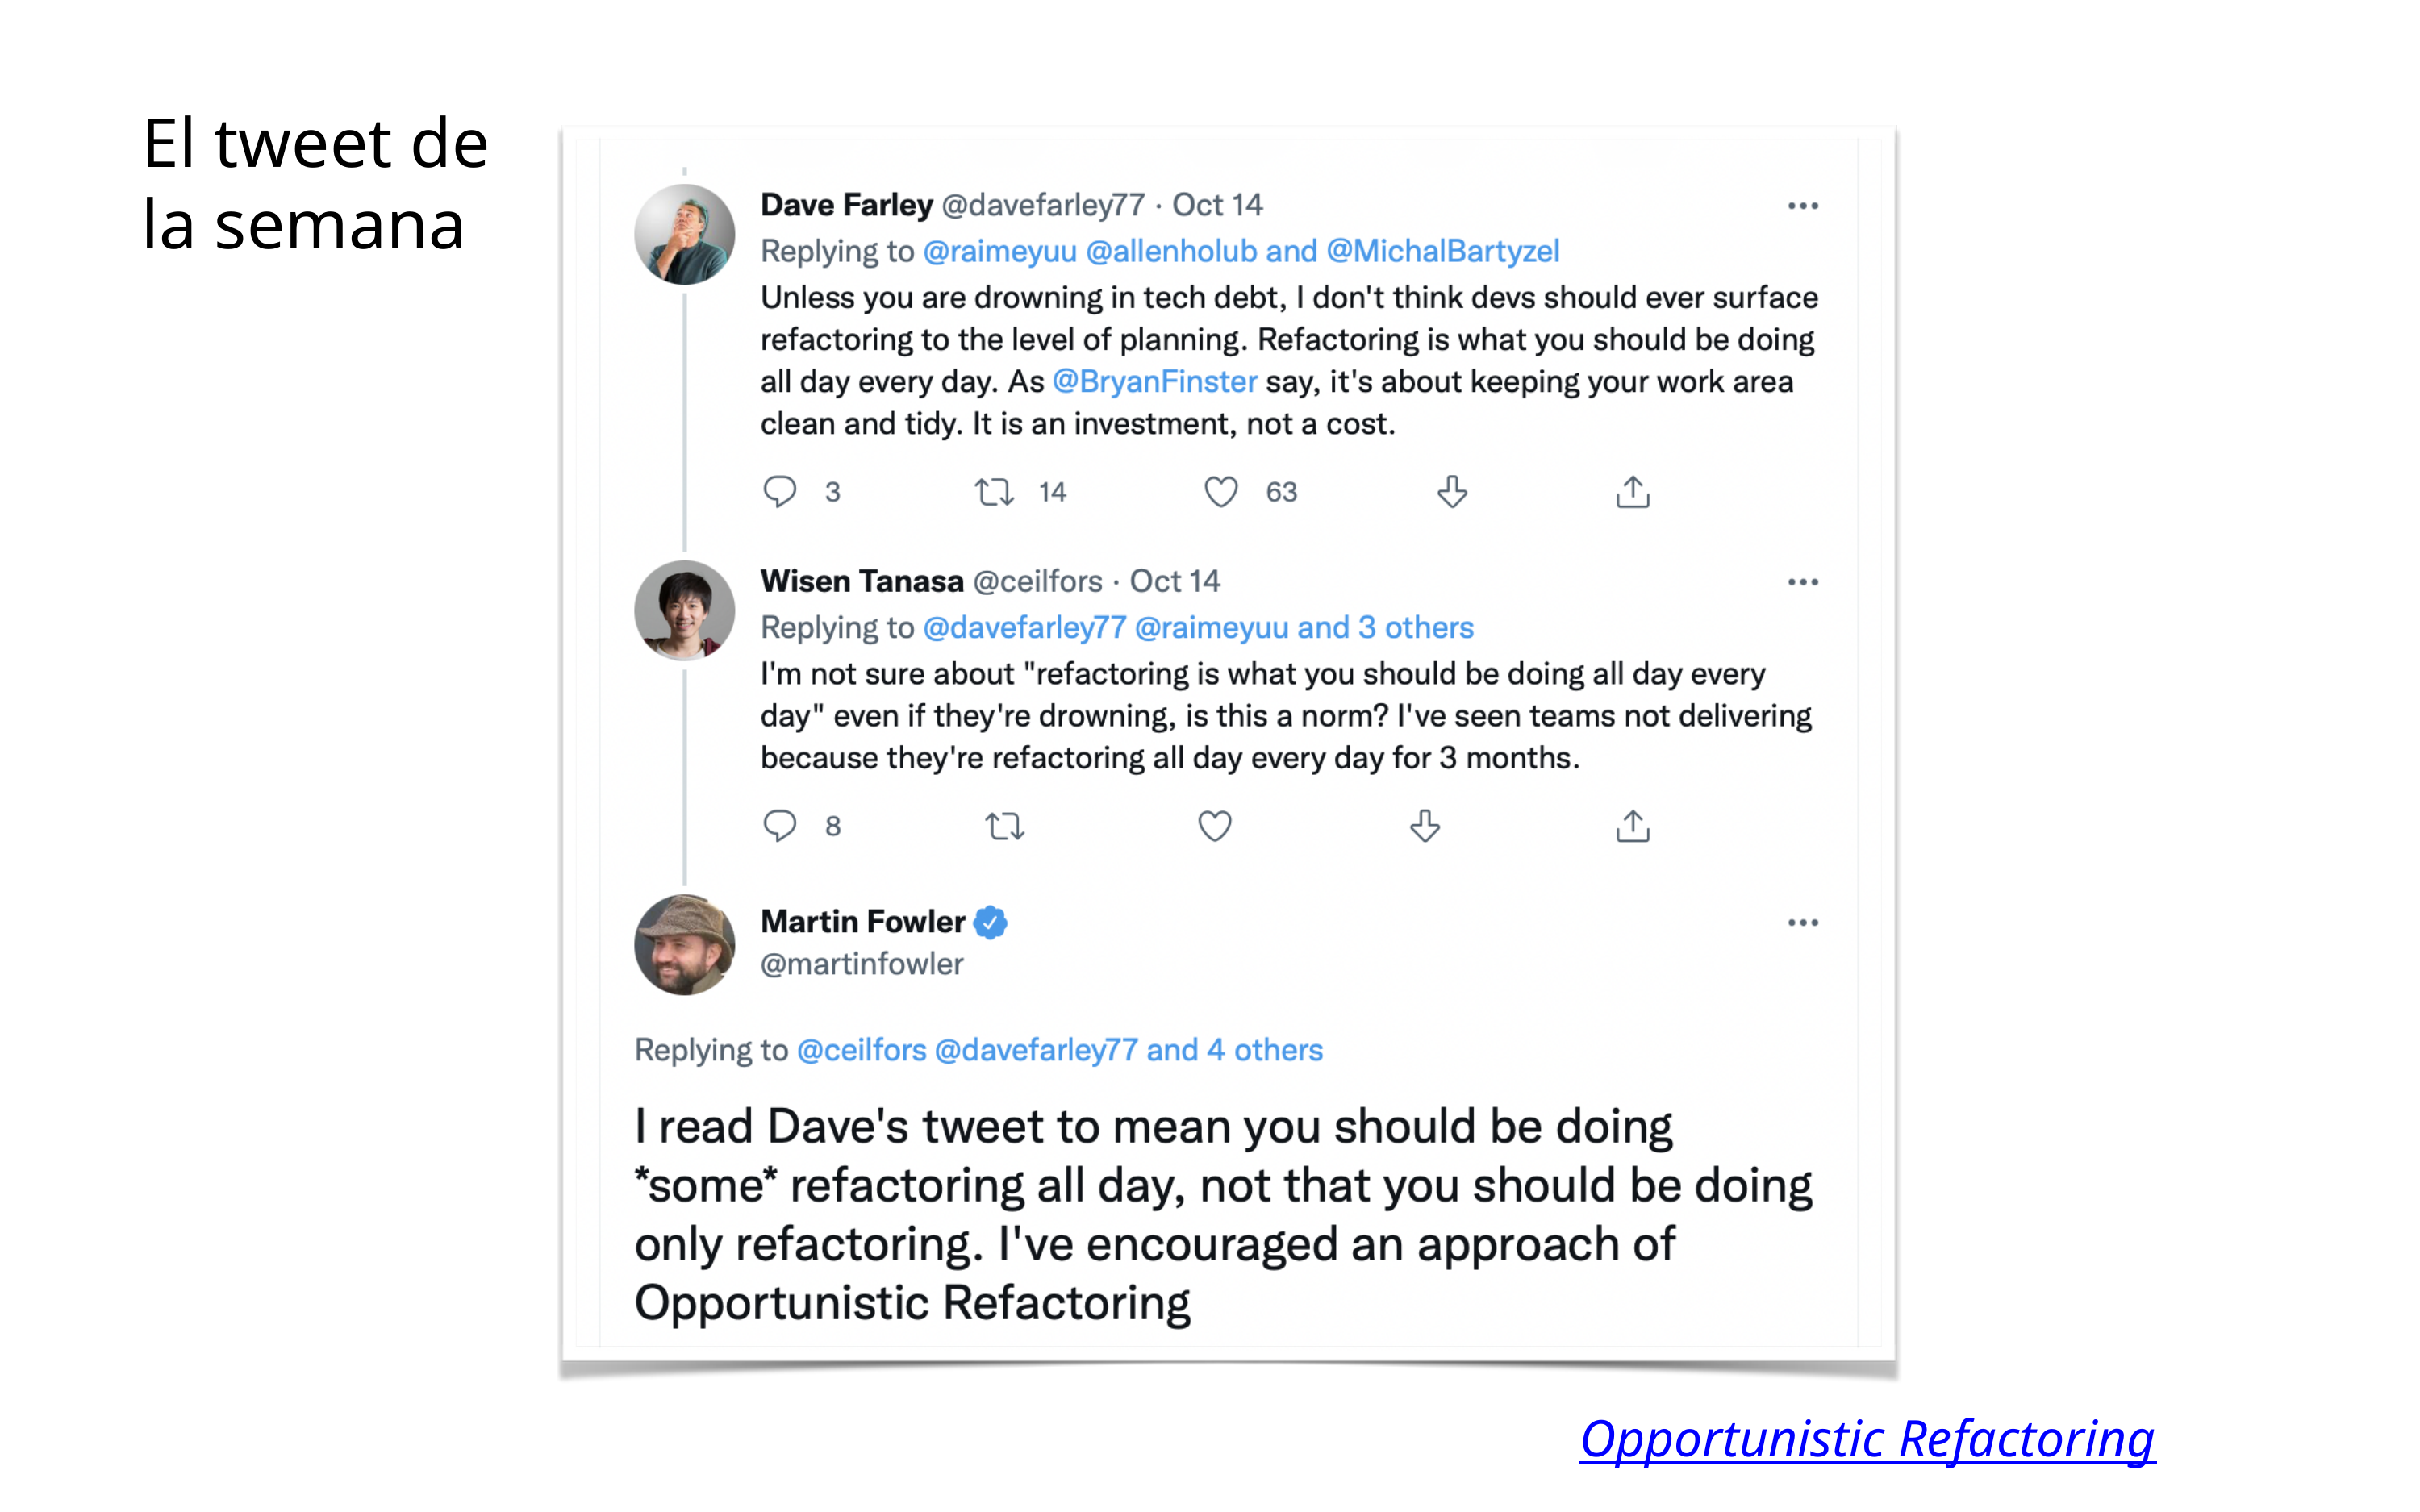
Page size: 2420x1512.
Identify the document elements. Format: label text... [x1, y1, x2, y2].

text_box Opportunistic Refactoring [1572, 1399, 2165, 1483]
title El tweet de la semana [134, 91, 549, 271]
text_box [557, 124, 1904, 1388]
